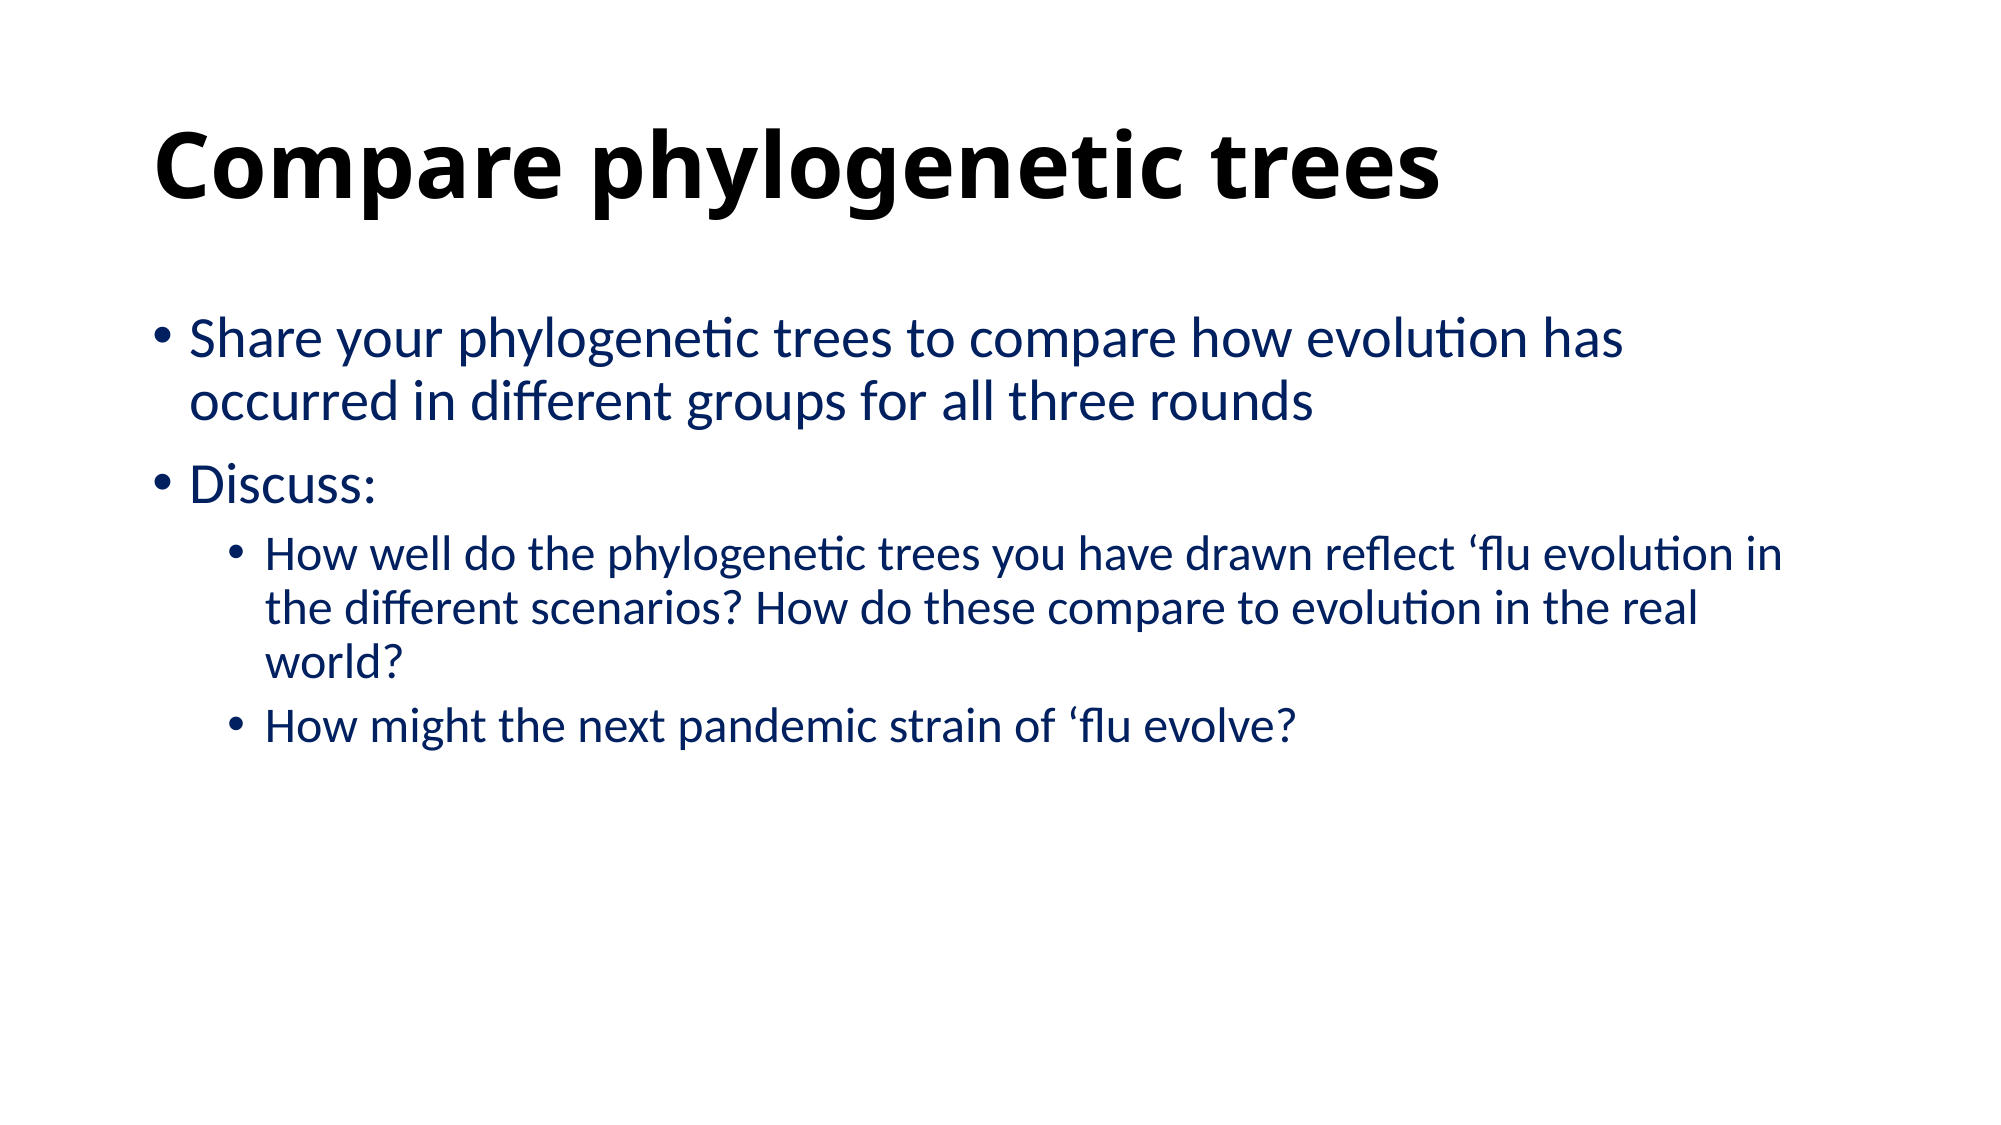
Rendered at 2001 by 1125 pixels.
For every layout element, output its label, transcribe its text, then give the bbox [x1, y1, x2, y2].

title Compare phylogenetic trees [137, 59, 1863, 278]
list Share your phylogenetic trees to compare how evolution has occurred in different groups for all three rounds Discuss: How well do the phylogenetic trees you have drawn reflect ‘flu evolution in the different scenarios? How do these compare to evolution in the real world? How might the next pandemic strain of ‘flu evolve? [137, 299, 1863, 1014]
